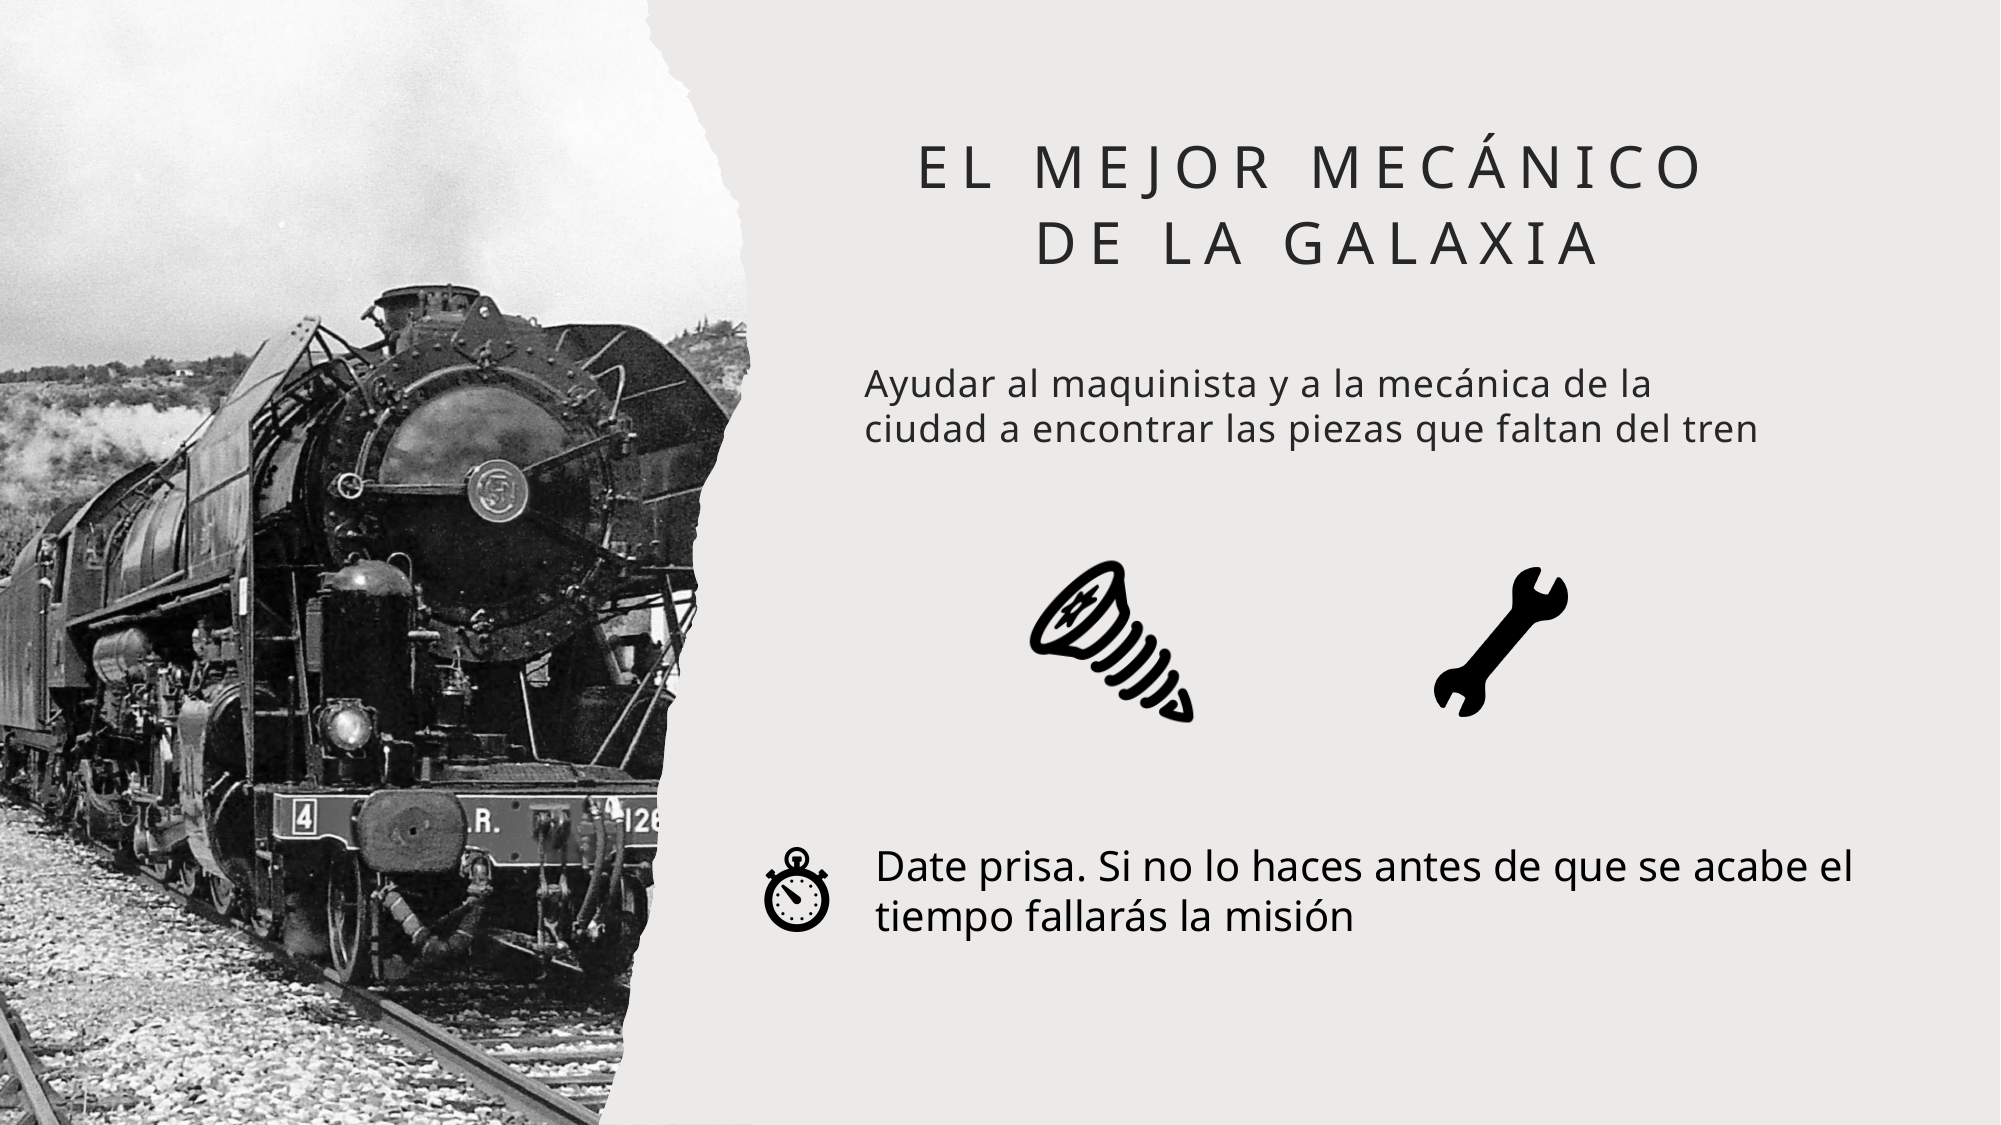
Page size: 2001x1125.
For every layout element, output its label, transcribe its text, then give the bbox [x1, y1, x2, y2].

list Ayudar al maquinista y a la mecánica de la ciudad a encontrar las piezas que faltan del tren [849, 352, 1782, 501]
text_box [753, 0, 2000, 1125]
picture [1008, 539, 1215, 744]
picture [1434, 567, 1568, 717]
title EL MEJOR MECÁNICO DE LA GALAXIA [849, 99, 1782, 300]
picture [754, 847, 840, 932]
picture [0, 0, 753, 1125]
text_box Date prisa. Si no lo haces antes de que se acabe el tiempo fallarás la misión [860, 832, 1921, 948]
